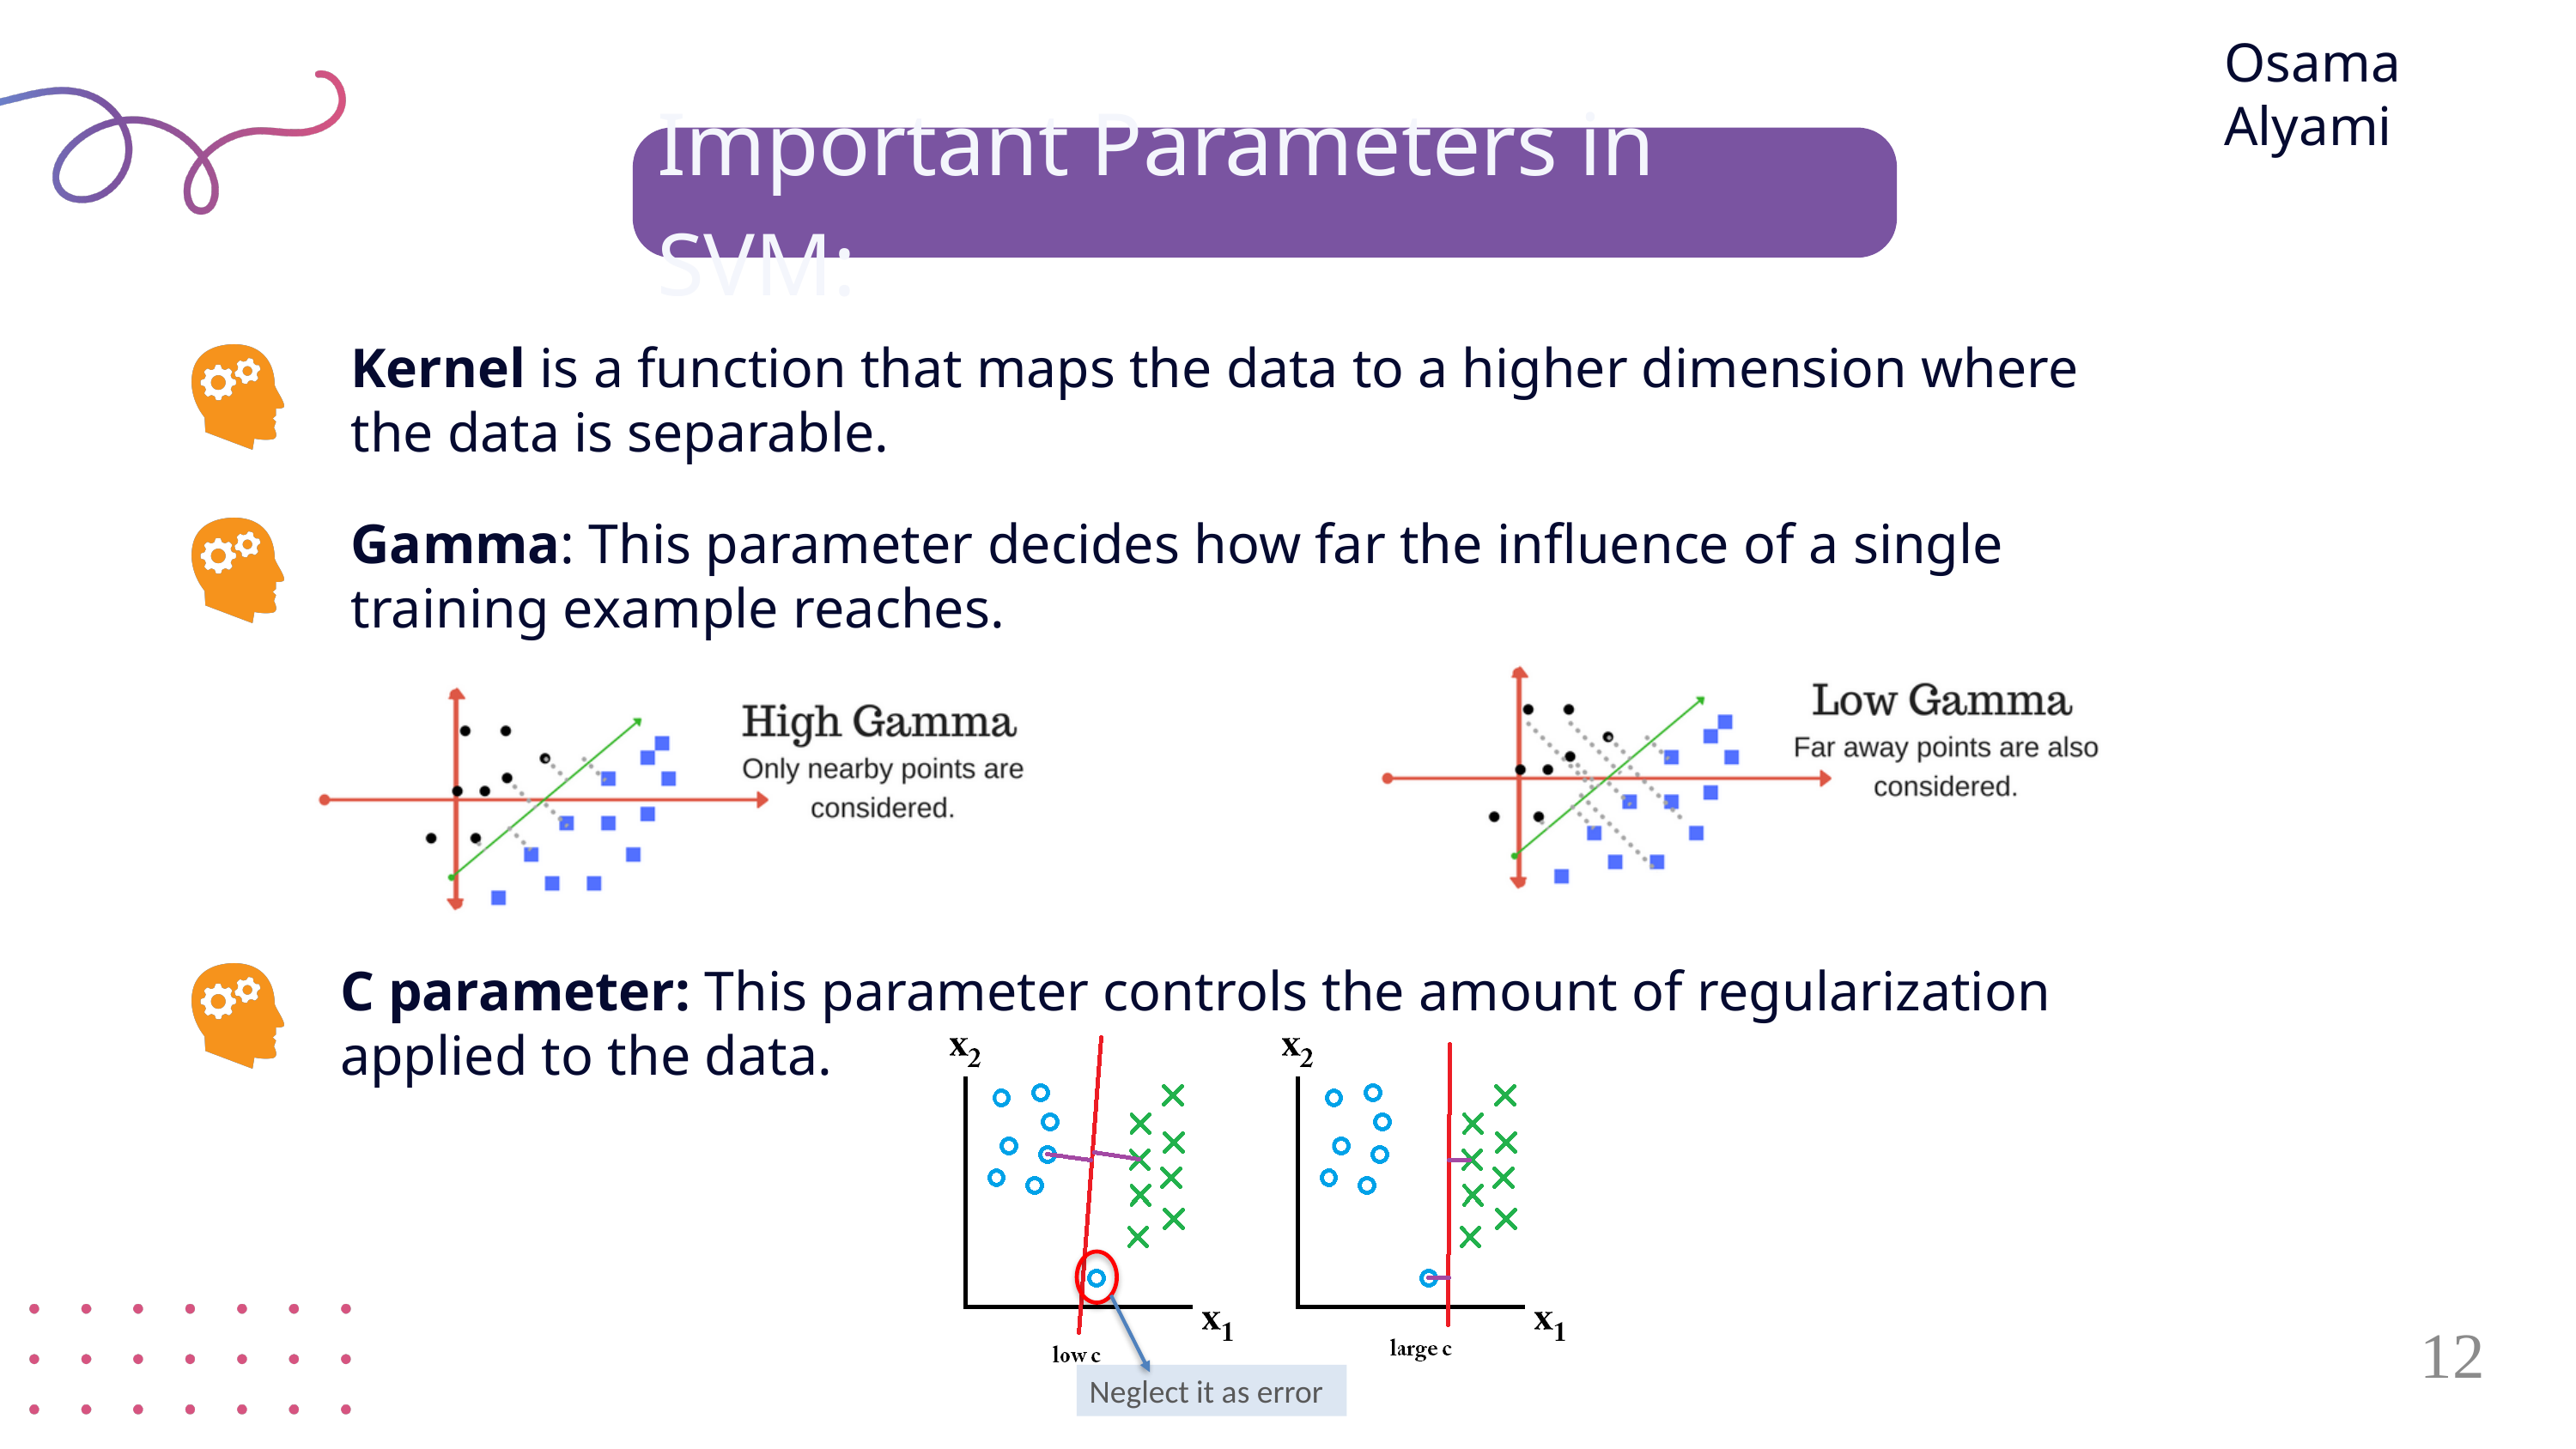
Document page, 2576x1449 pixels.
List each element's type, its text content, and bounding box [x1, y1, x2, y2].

text_box Osama Alyami [2224, 28, 2576, 156]
picture [191, 344, 285, 450]
text_box C parameter: This parameter controls the amount of regularization applied to the data. [340, 956, 2190, 1151]
slide_number 12 [2371, 1292, 2534, 1412]
picture [1346, 638, 2131, 900]
text_box Kernel is a function that maps the data to a higher dimension where the data is separable. [350, 333, 2123, 463]
picture [191, 963, 285, 1069]
picture [283, 660, 1069, 922]
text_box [929, 1020, 1601, 1417]
picture [191, 518, 285, 623]
picture [0, 1303, 351, 1449]
picture [0, 69, 348, 215]
text_box Important Parameters in SVM: [630, 125, 1899, 260]
text_box Gamma: This parameter decides how far the influence of a single training example reaches. [350, 509, 2201, 640]
